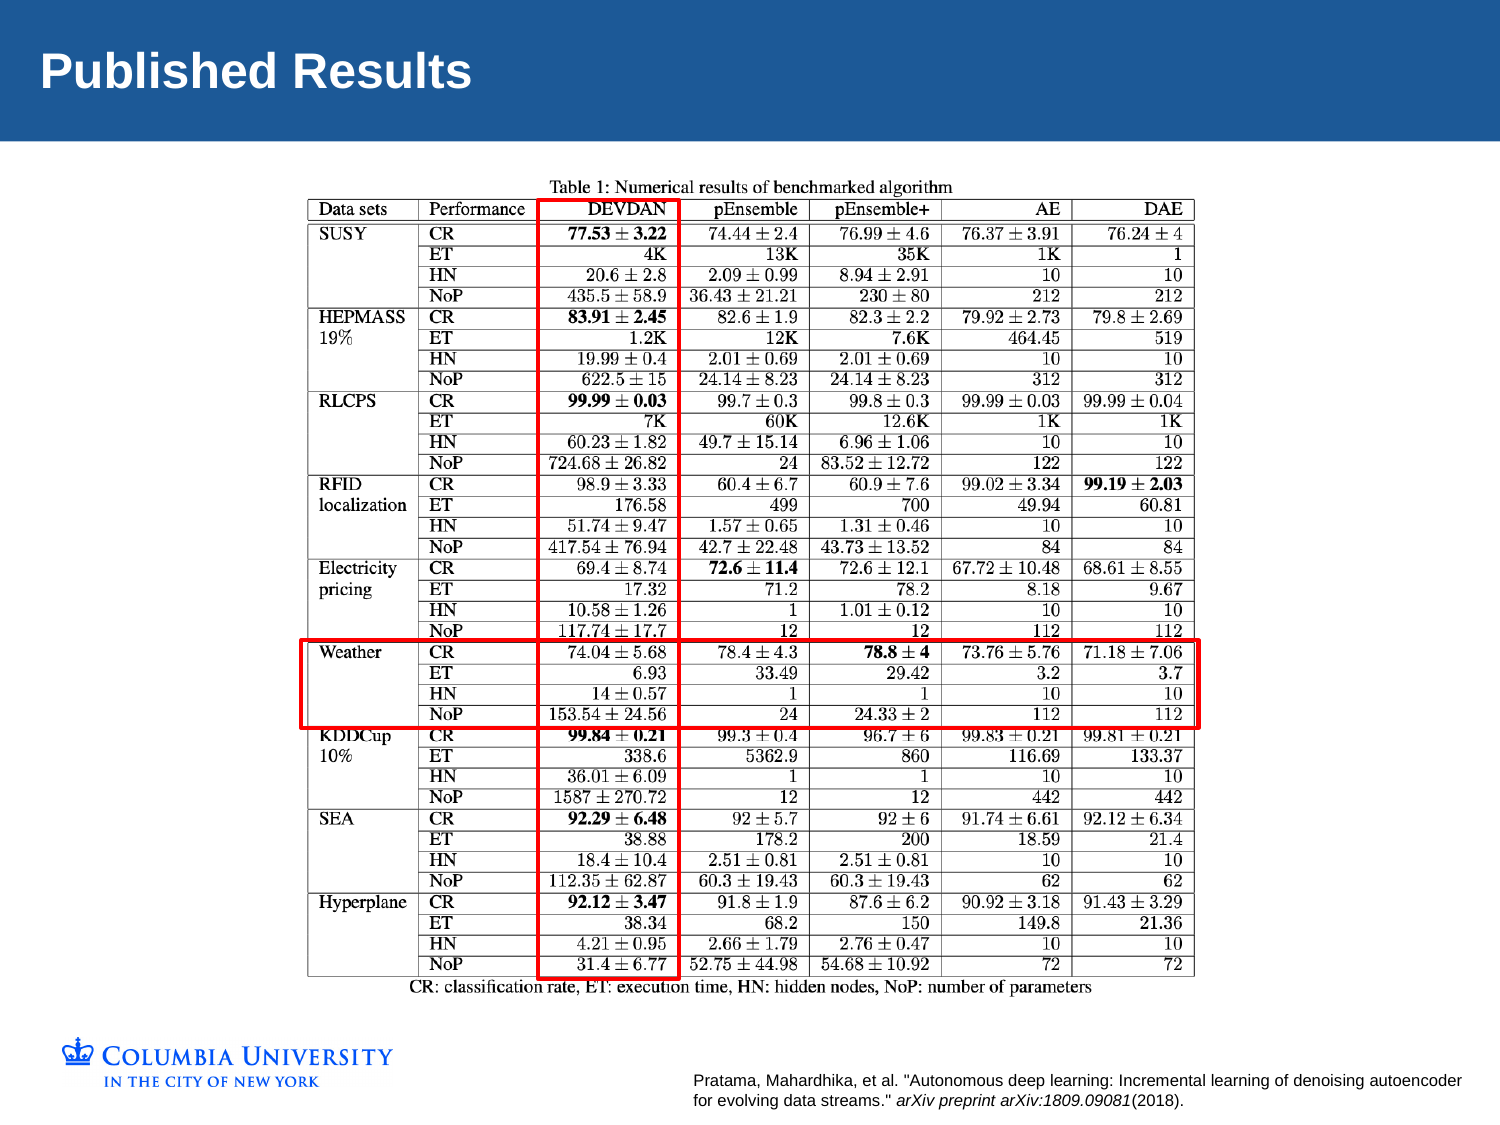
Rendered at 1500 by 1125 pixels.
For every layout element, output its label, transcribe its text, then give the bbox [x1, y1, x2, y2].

picture [301, 177, 1199, 1001]
picture [62, 1037, 393, 1087]
title Published Results [24, 0, 1213, 138]
text_box Pratama, Mahardhika, et al. "Autonomous deep learning: Incremental learning of denoising autoencoder for evolving data streams." arXiv preprint arXiv:1809.09081(2018). [678, 1062, 1500, 1118]
